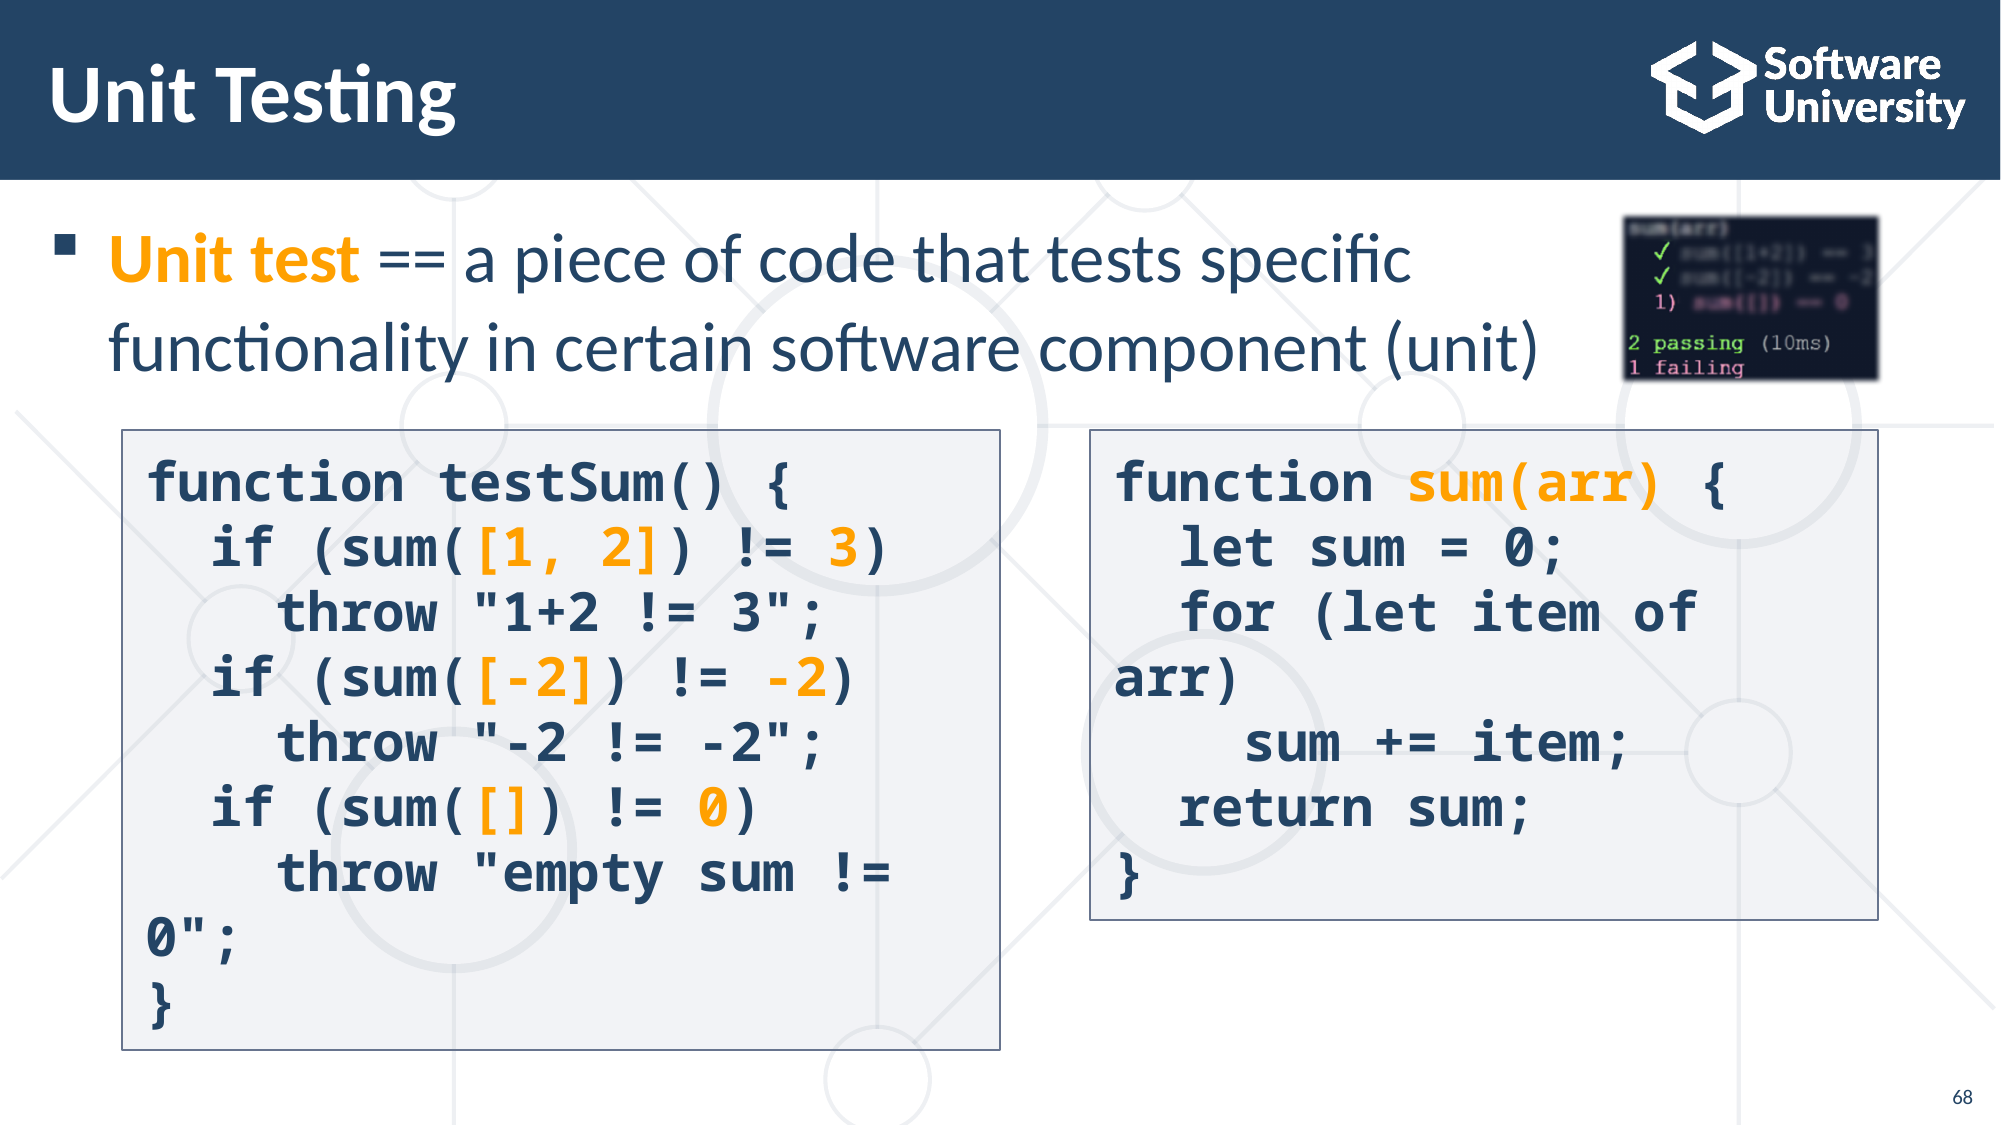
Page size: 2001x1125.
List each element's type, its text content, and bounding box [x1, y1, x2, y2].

slide_number 68 [1927, 1067, 1989, 1117]
text_box function sum(arr) { let sum = 0; for (let item of arr) sum += item; return sum; } [1090, 429, 1879, 920]
picture [1651, 41, 1966, 134]
list Unit test == a piece of code that tests specific functionality in certain software component (unit) [31, 201, 1970, 1109]
text_box function testSum() { if (sum([1, 2]) != 3) throw "1+2 != 3"; if (sum([-2]) != -2) throw "-2 != -2"; if (sum([]) != 0) throw "empty sum != 0"; } [121, 429, 1000, 1050]
picture [1618, 211, 1884, 387]
title Unit Testing [31, 16, 1625, 162]
